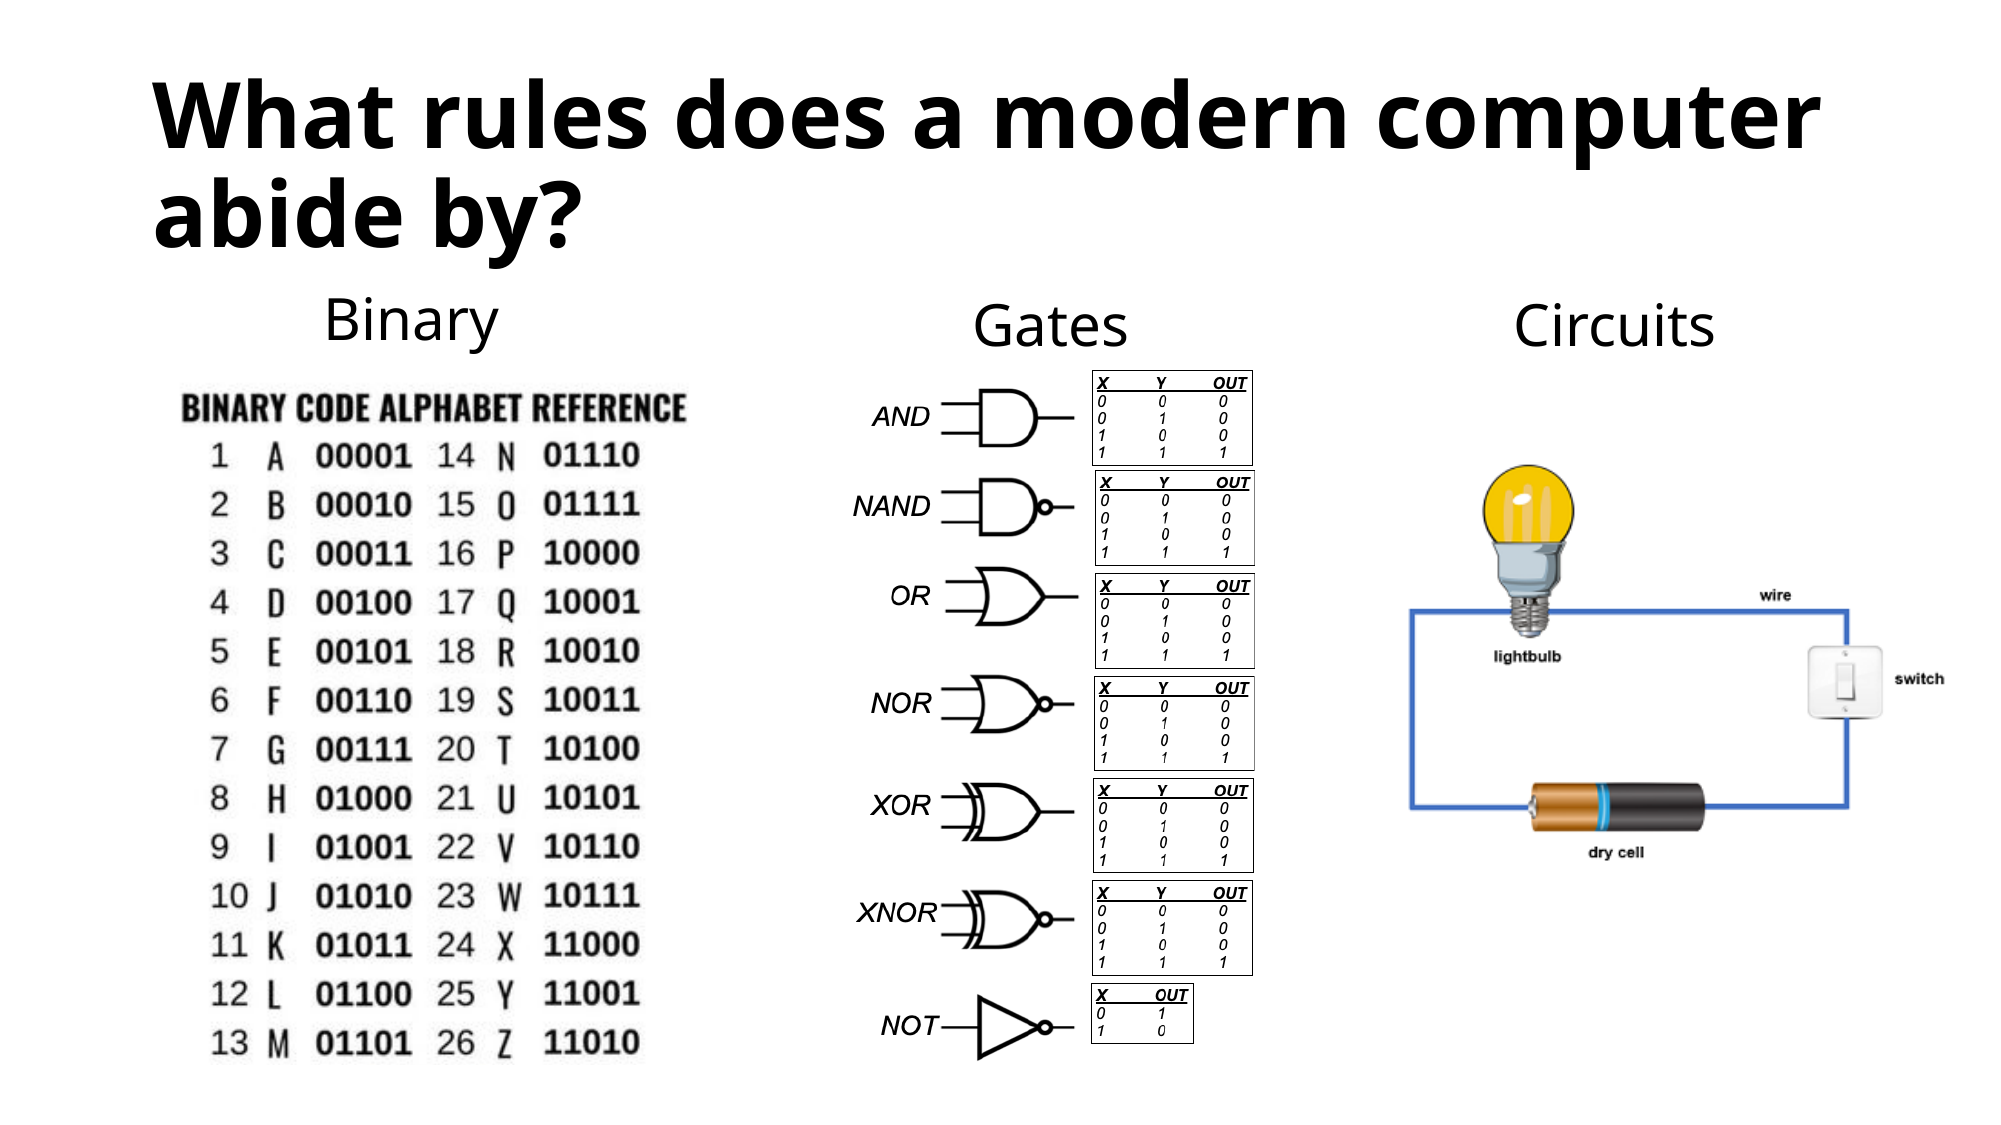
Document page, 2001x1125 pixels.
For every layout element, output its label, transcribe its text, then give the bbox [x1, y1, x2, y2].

text_box Binary [137, 282, 685, 364]
picture [1352, 441, 1966, 896]
text_box Circuits [1341, 288, 1889, 370]
picture [847, 369, 1255, 1066]
title What rules does a modern computer abide by? [137, 59, 1863, 278]
picture [136, 369, 718, 1066]
text_box Gates [777, 288, 1325, 370]
